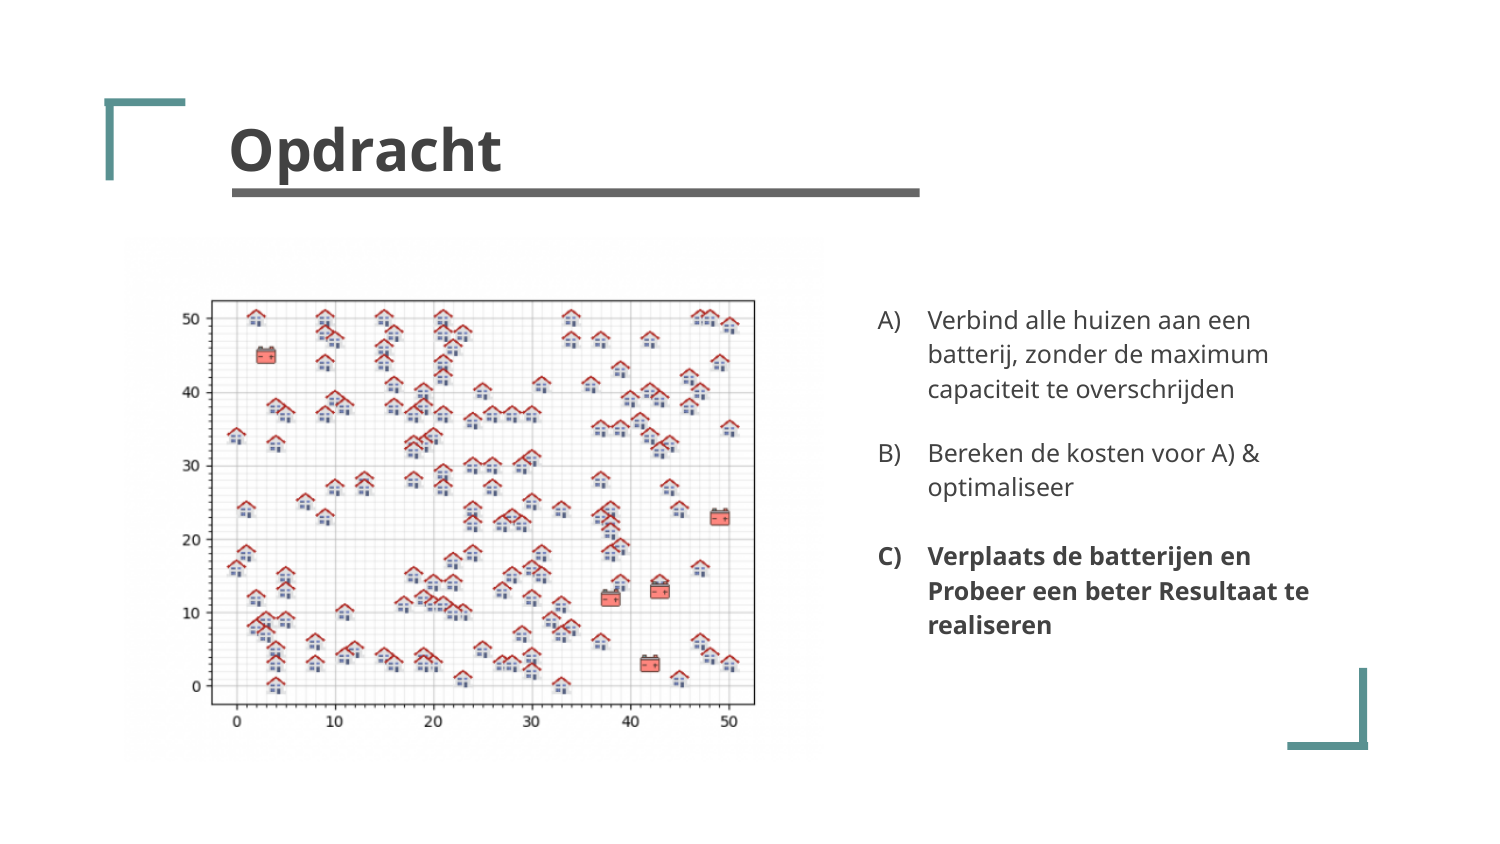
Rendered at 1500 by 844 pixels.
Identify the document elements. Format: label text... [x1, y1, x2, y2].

title Opdracht [213, 98, 1368, 263]
list Verbind alle huizen aan een batterij, zonder de maximum capaciteit te overschrijden Bereken de kosten voor A) & optimaliseer Verplaats de batterijen en Probeer een beter Resultaat te realiseren [837, 284, 1334, 734]
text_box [105, 97, 184, 181]
picture [124, 236, 825, 762]
text_box [232, 188, 920, 198]
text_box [1289, 667, 1368, 751]
